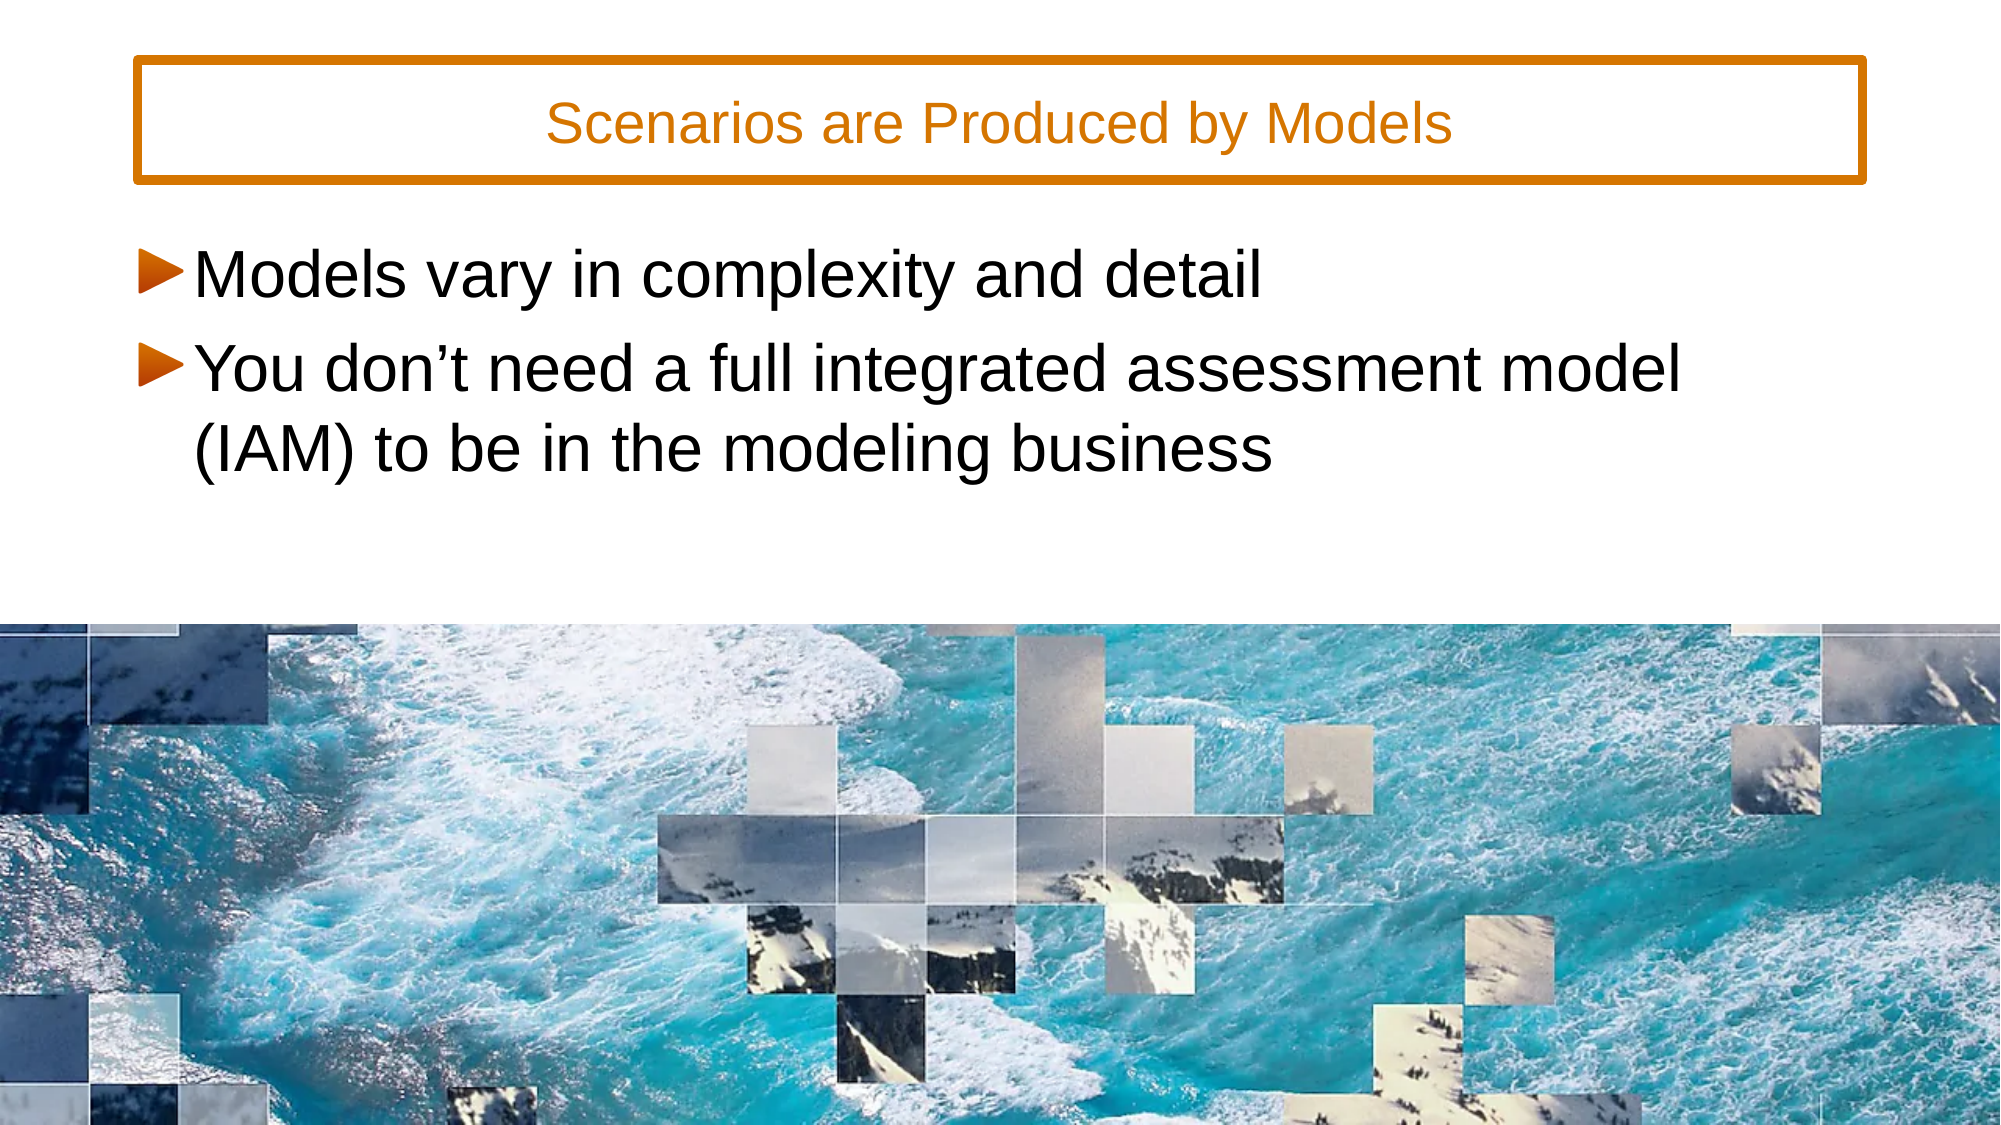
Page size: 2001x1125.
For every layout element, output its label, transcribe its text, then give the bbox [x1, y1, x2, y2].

picture [137, 247, 185, 295]
picture [137, 341, 185, 388]
list Models vary in complexity and detail You don’t need a full integrated assessment model (IAM) to be in the modeling business [137, 231, 1698, 624]
title Scenarios are Produced by Models [137, 59, 1863, 180]
picture [0, 624, 2000, 1125]
